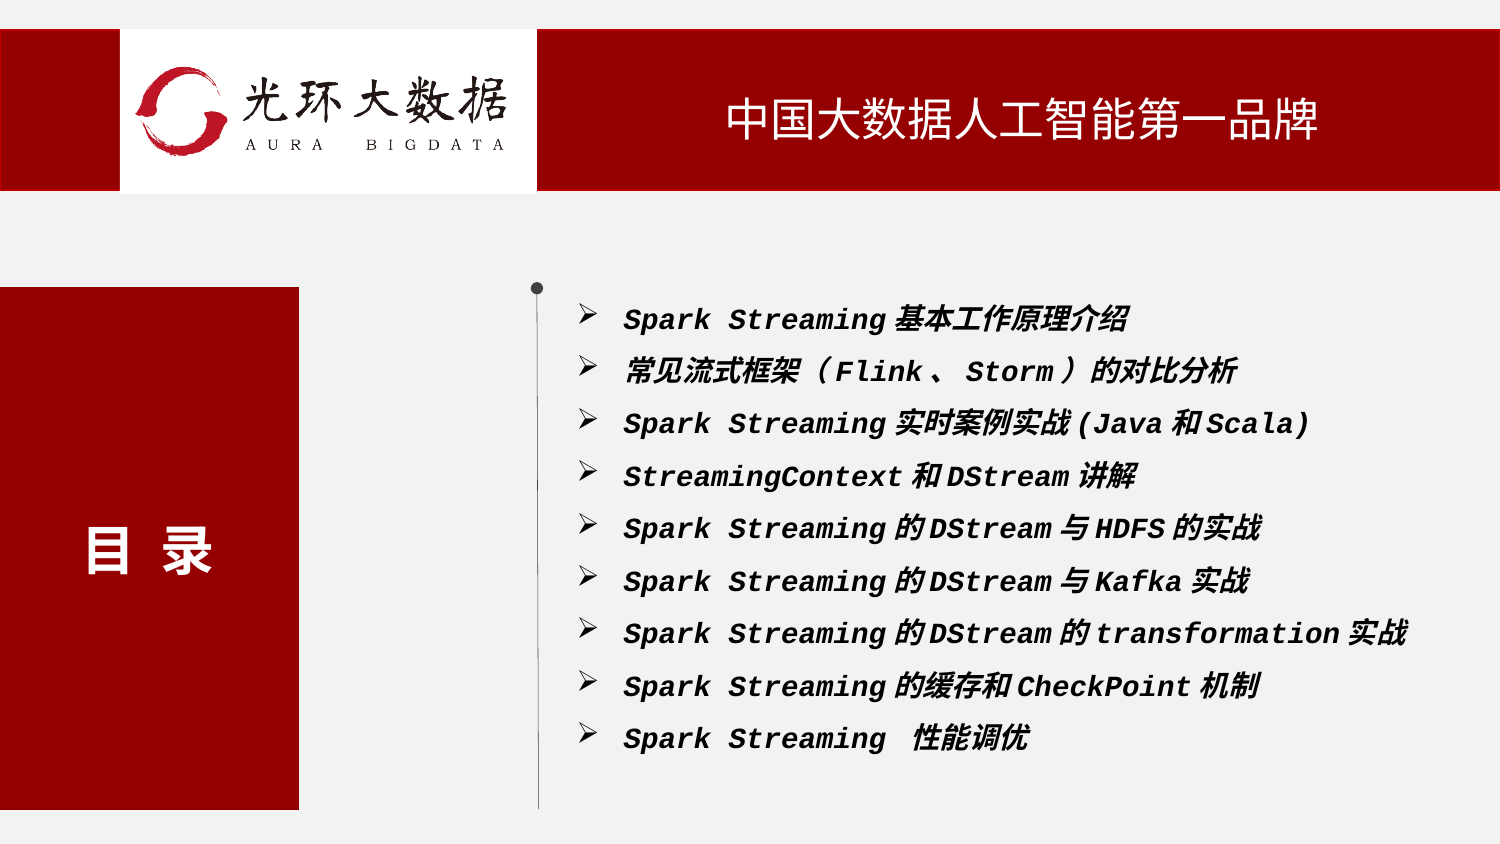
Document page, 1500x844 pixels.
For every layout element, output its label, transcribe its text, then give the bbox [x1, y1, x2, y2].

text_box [0, 29, 1500, 195]
text_box 目 录 [0, 287, 299, 810]
text_box Spark Streaming基本工作原理介绍 常见流式框架（Flink、Storm）的对比分析 Spark Streaming实时案例实战(Java和Scala) StreamingContext和DStream讲解 Spark Streaming的DStream与HDFS的实战 Spark Streaming的DStream与Kafka实战 Spark Streaming的DStream的transformation实战 Spark Streaming的缓存和CheckPoint机制 Spark Streaming 性能调优 [561, 275, 1481, 762]
